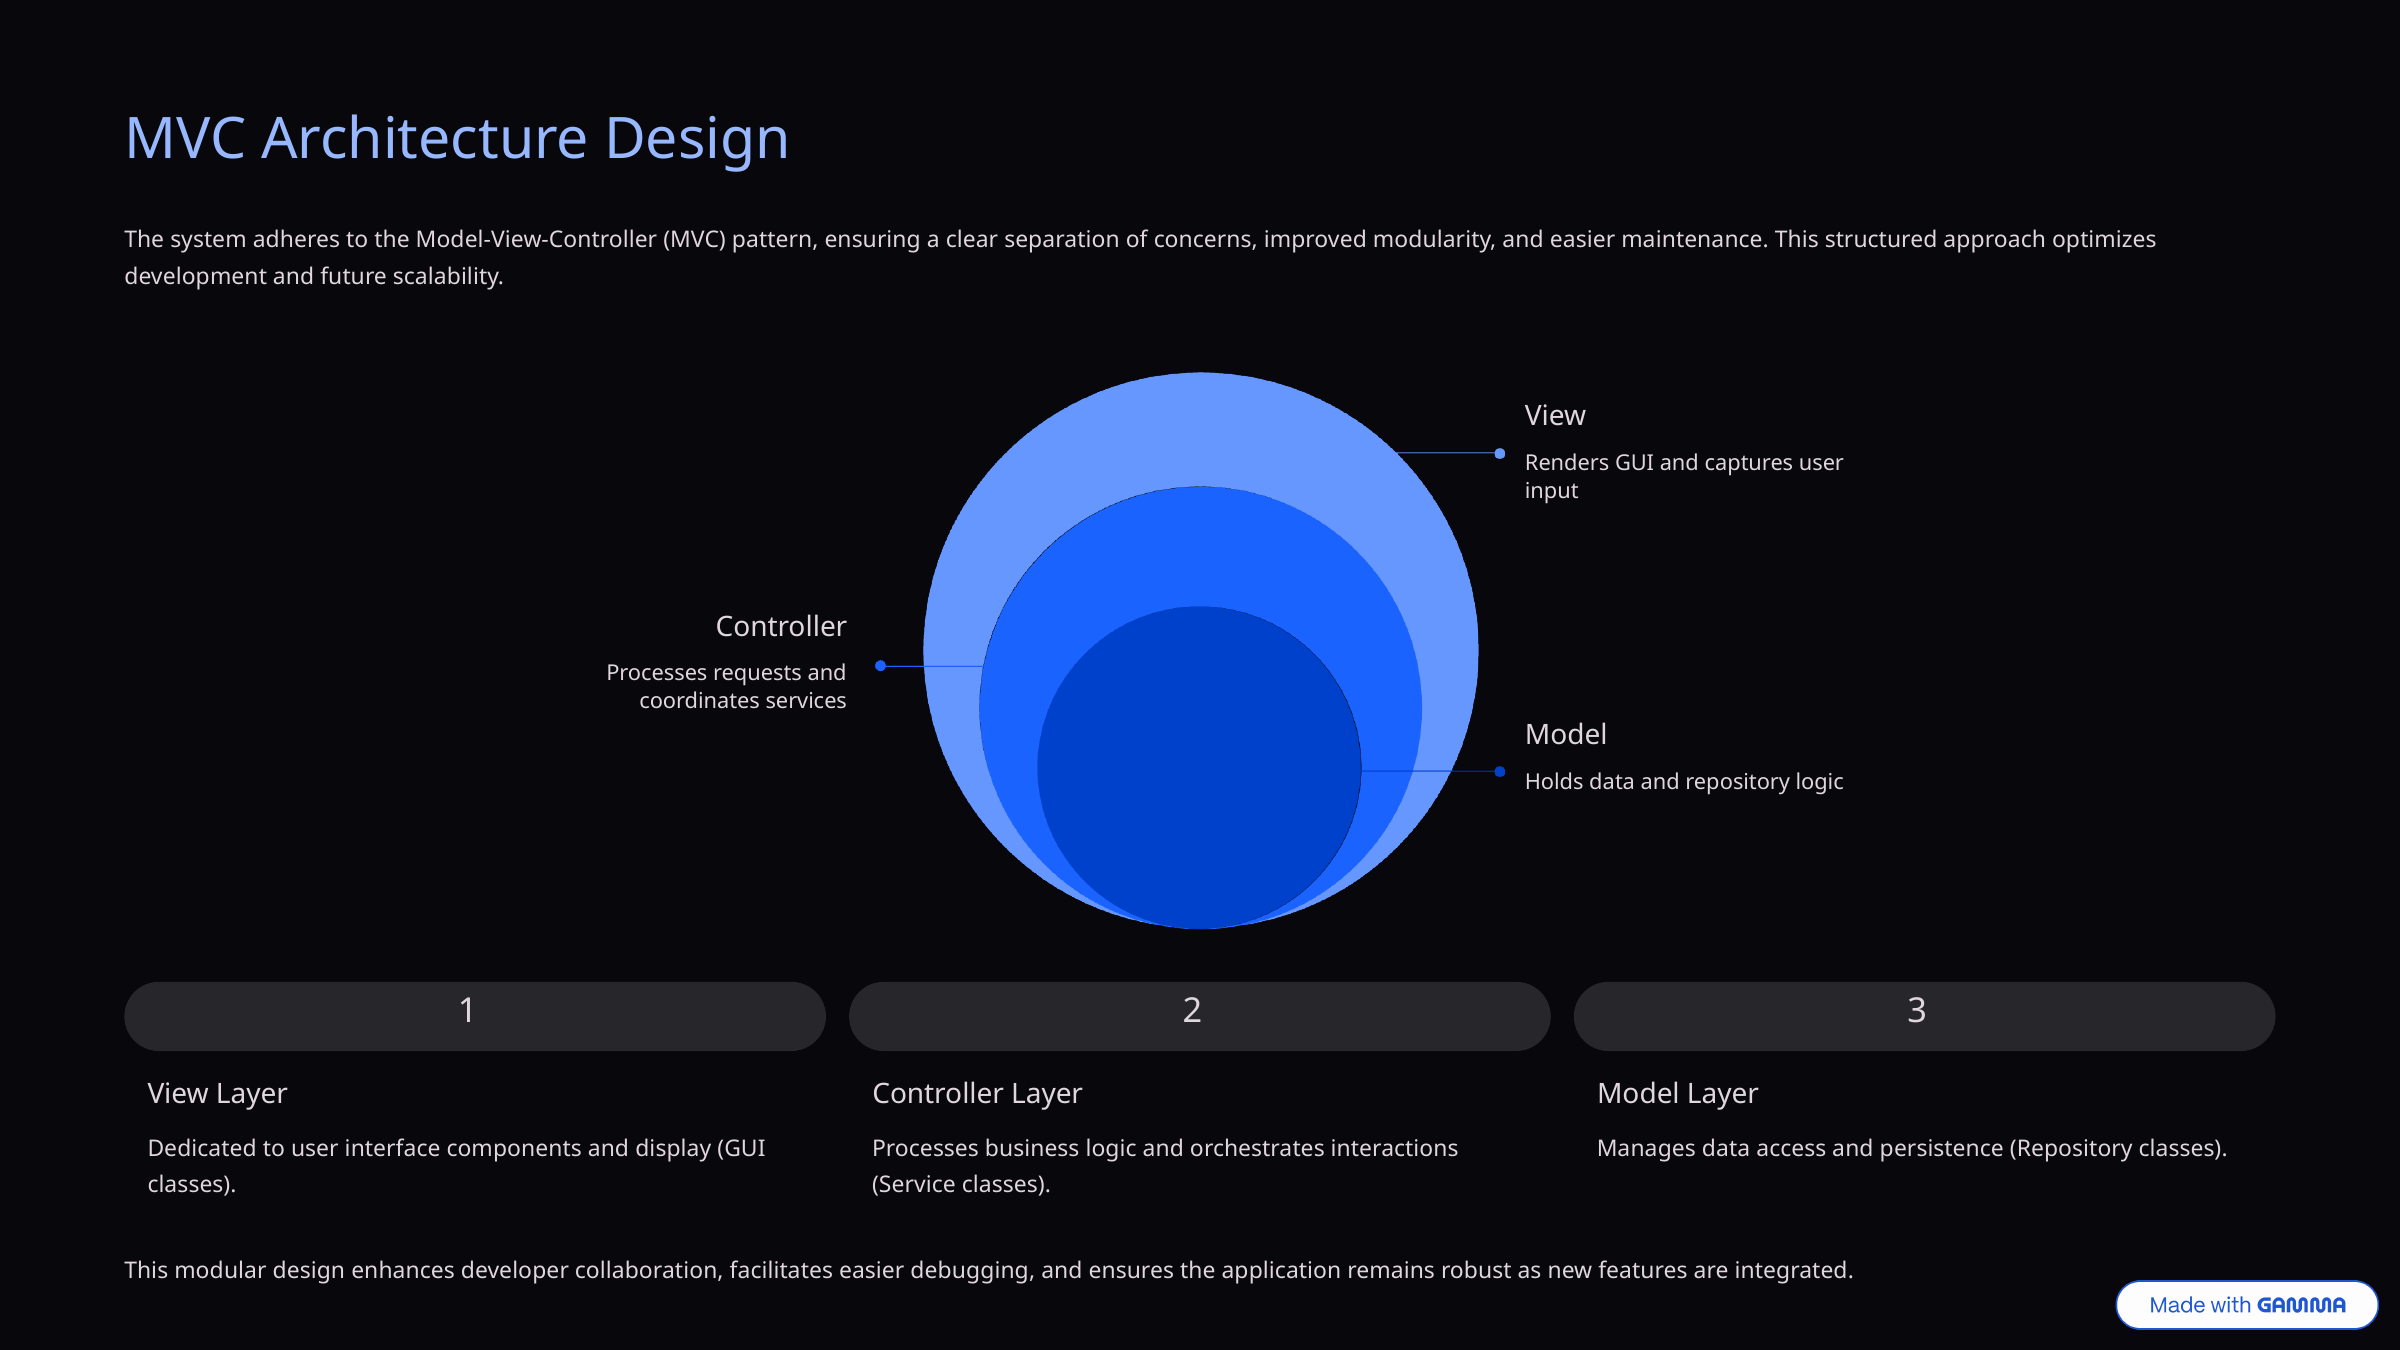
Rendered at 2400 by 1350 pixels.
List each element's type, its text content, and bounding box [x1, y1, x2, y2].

text_box [849, 981, 1551, 1052]
picture [500, 315, 1900, 956]
text_box 3 [1907, 994, 1942, 1039]
text_box 2 [1182, 994, 1218, 1039]
text_box [124, 981, 827, 1052]
text_box Model Layer [1597, 1074, 1886, 1111]
text_box [1573, 981, 2276, 1052]
text_box View Layer [147, 1074, 437, 1111]
text_box This modular design enhances developer collaboration, facilitates easier debugging, and ensures the application remains robust as new features are integrated. [124, 1247, 2276, 1284]
text_box Controller Layer [872, 1074, 1161, 1111]
text_box Manages data access and persistence (Repository classes). [1596, 1124, 2253, 1161]
text_box Processes business logic and orchestrates interactions (Service classes). [872, 1124, 1528, 1198]
text_box 1 [457, 994, 493, 1039]
text_box The system adheres to the Model-View-Controller (MVC) pattern, ensuring a clear separation of concerns, improved modularity, and easier maintenance. This structured approach optimizes development and future scalability. [124, 216, 2276, 290]
text_box MVC Architecture Design [124, 97, 873, 170]
picture [2106, 1271, 2389, 1339]
text_box Dedicated to user interface components and display (GUI classes). [147, 1124, 803, 1198]
